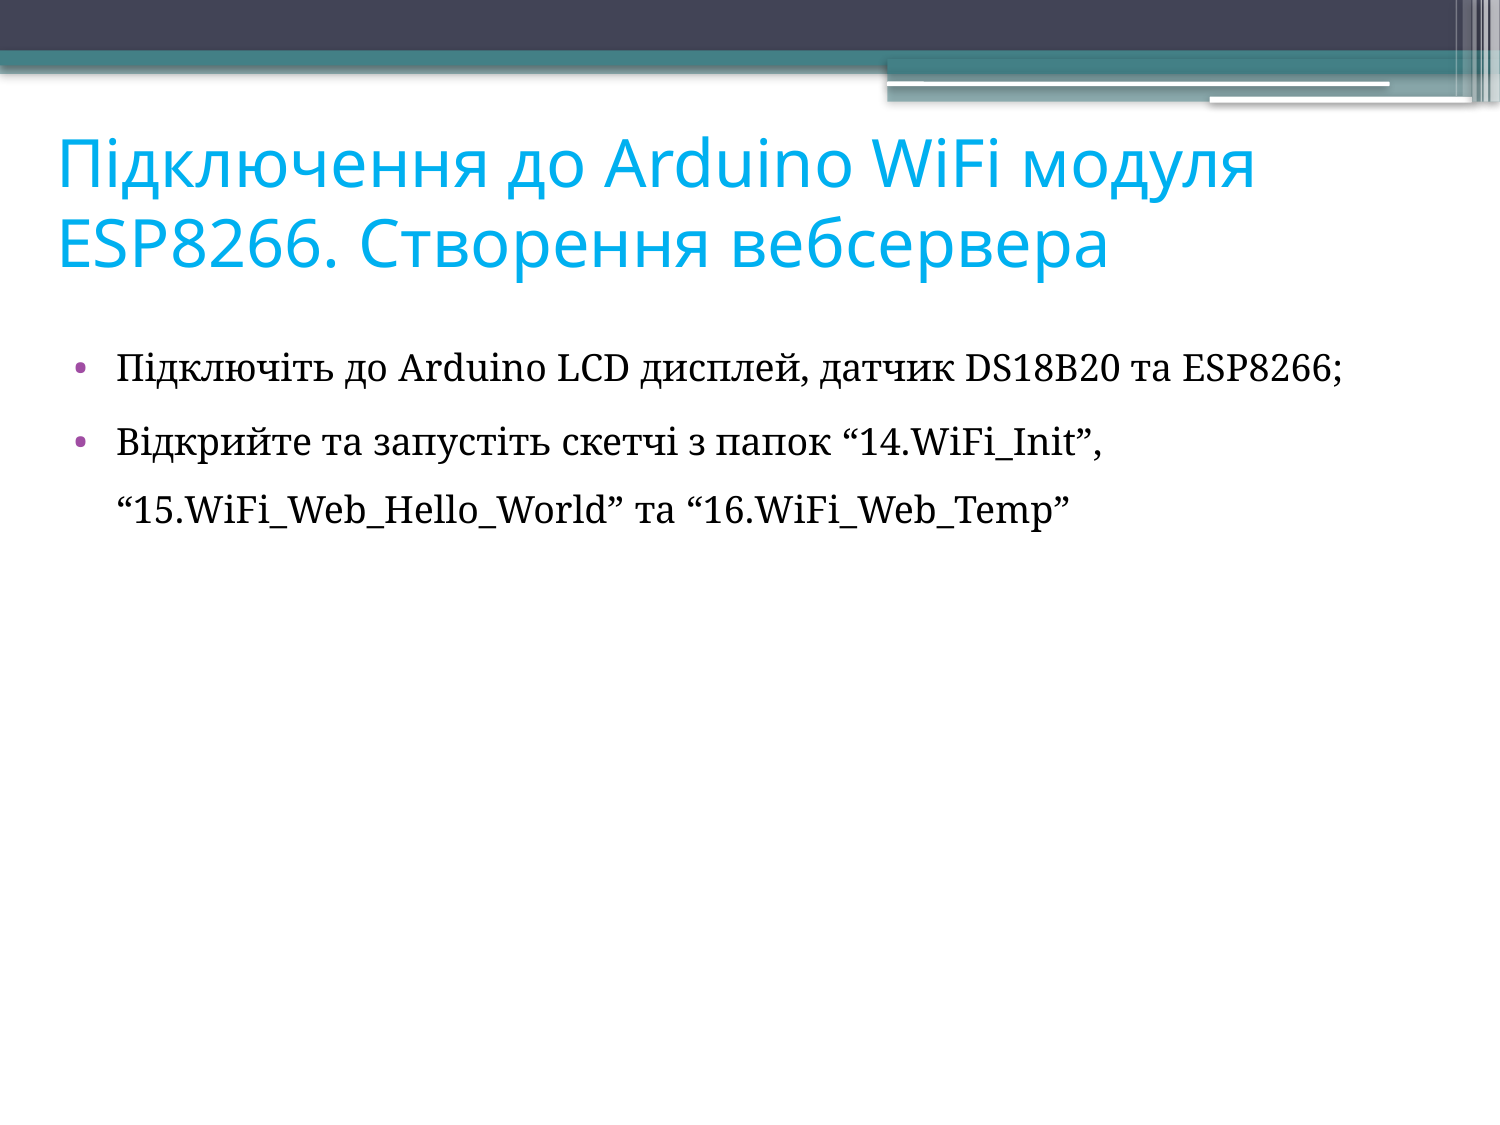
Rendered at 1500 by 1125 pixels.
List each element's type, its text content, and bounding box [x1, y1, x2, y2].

title Підключення до Arduino WiFi модуля ESP8266. Створення вебсервера [41, 113, 1436, 289]
text_box Підключіть до Arduino LCD дисплей, датчик DS18B20 та ESP8266; Відкрийте та запустіть скетчі з папок “14.WiFi_Init”, “15.WiFi_Web_Hello_World” та “16.WiFi_Web_Temp” [41, 314, 1471, 1071]
text_box [53, 326, 1483, 1083]
